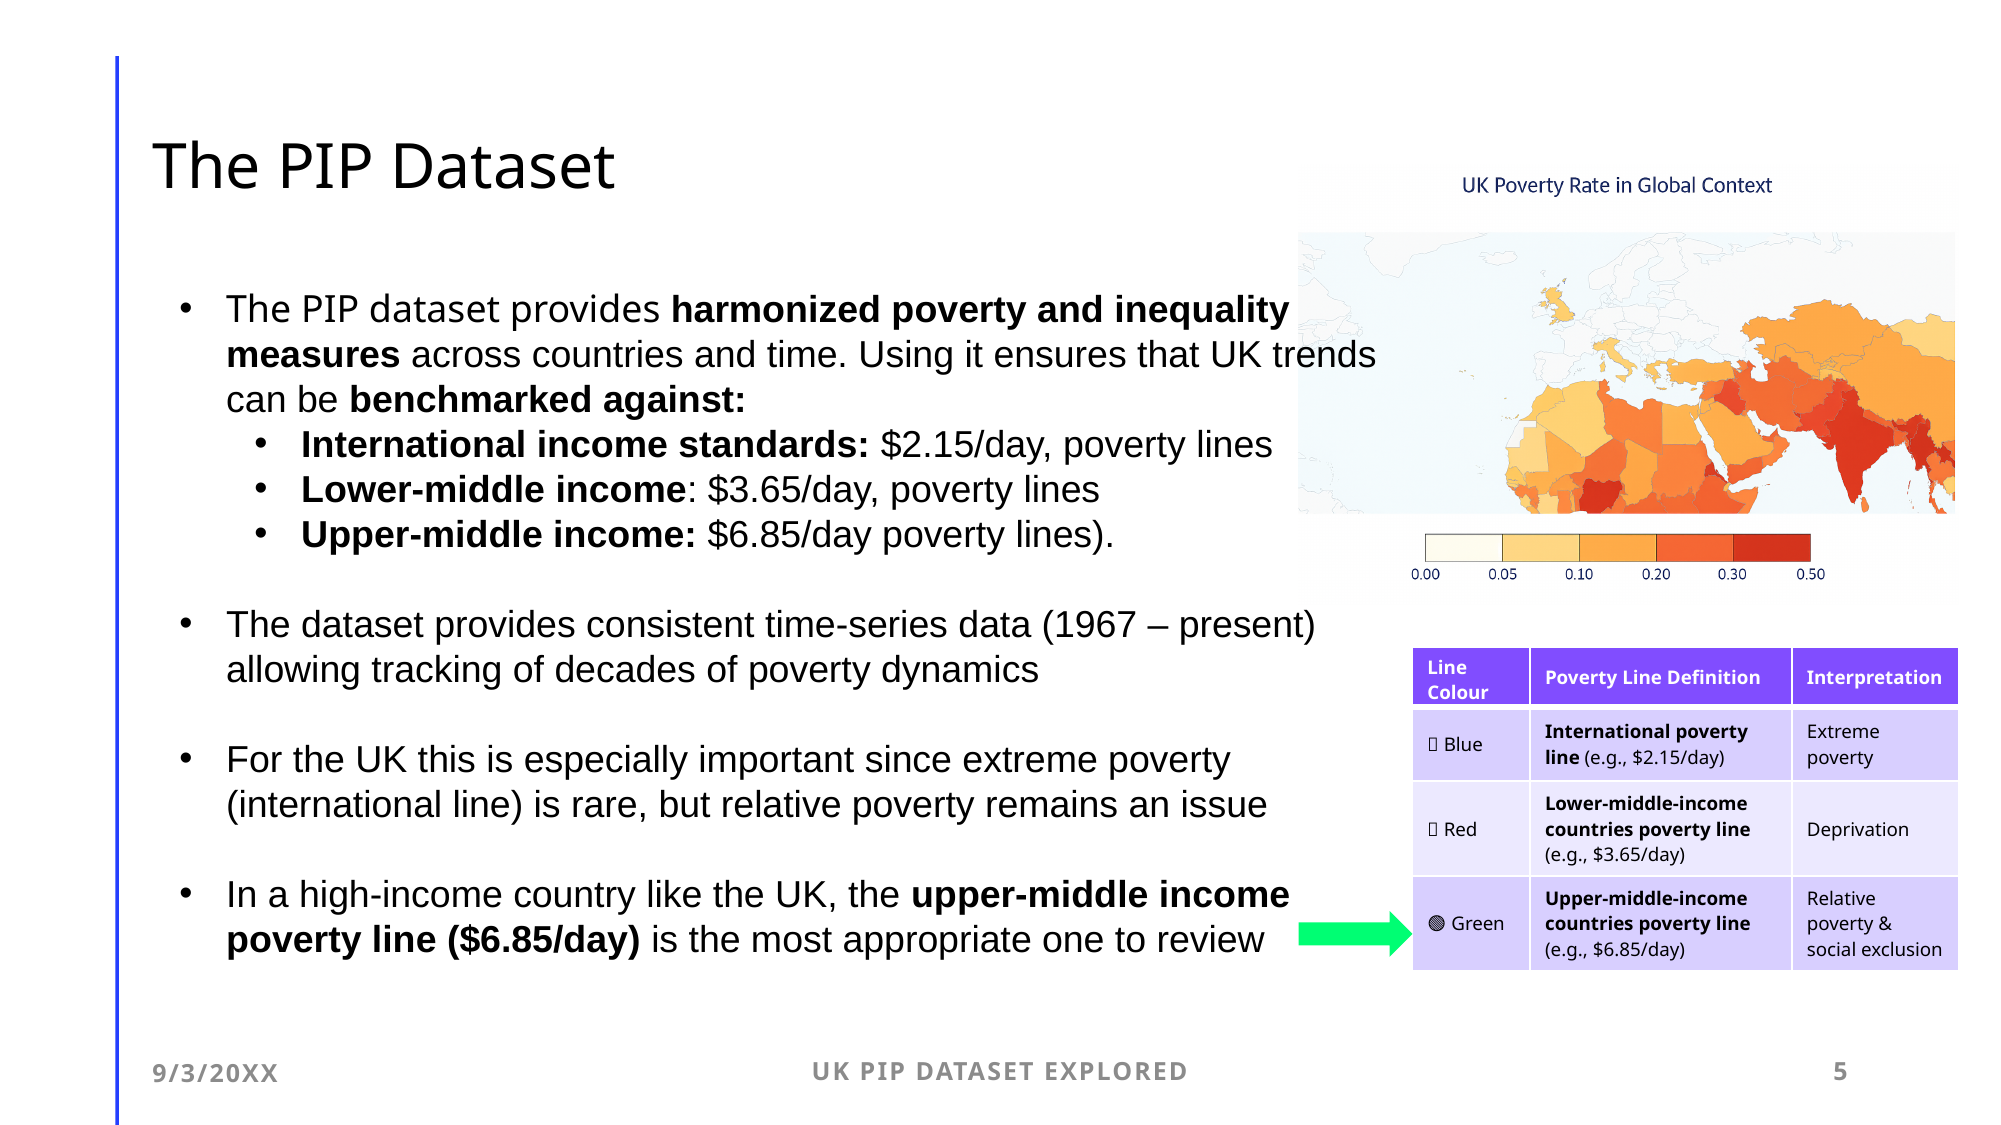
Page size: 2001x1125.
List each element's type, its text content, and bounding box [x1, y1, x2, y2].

table_cell Extreme poverty [1793, 710, 1958, 780]
table_cell Upper-middle-income countries poverty line (e.g., $6.85/day) [1531, 877, 1791, 970]
picture [1298, 164, 1959, 605]
table_header Line Colour [1413, 648, 1529, 704]
slide_number 5 [1412, 1042, 1863, 1103]
title The PIP Dataset [137, 59, 1863, 278]
table_cell 🔴 Red [1413, 782, 1529, 875]
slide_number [137, 1042, 588, 1103]
text_box [1297, 908, 1414, 960]
table_cell Deprivation [1793, 782, 1958, 875]
table_cell 🟢 Green [1413, 877, 1529, 970]
table_cell 🔵 Blue [1413, 710, 1529, 780]
table_cell International poverty line (e.g., $2.15/day) [1531, 710, 1791, 780]
table_cell Relative poverty & social exclusion [1793, 877, 1958, 970]
table_cell Lower-middle-income countries poverty line (e.g., $3.65/day) [1531, 782, 1791, 875]
table_header Interpretation [1793, 648, 1958, 704]
text_box The PIP dataset provides harmonized poverty and inequality measures across countries and time. Using it ensures that UK trends can be benchmarked against: International income standards: $2.15/day, poverty lines Lower-middle income: $3.65/day, poverty lines Upper-middle income: $6.85/day poverty lines). The dataset provides consistent time-series data (1967 – present) allowing tracking of decades of poverty dynamics For the UK this is especially important since extreme poverty (international line) is rare, but relative poverty remains an issue In a high-income country like the UK, the upper-middle income poverty line ($6.85/day) is the most appropriate one to review [164, 277, 1431, 1057]
table_header Poverty Line Definition [1531, 648, 1791, 704]
footer UK PIP Dataset Explored [662, 1057, 1338, 1103]
